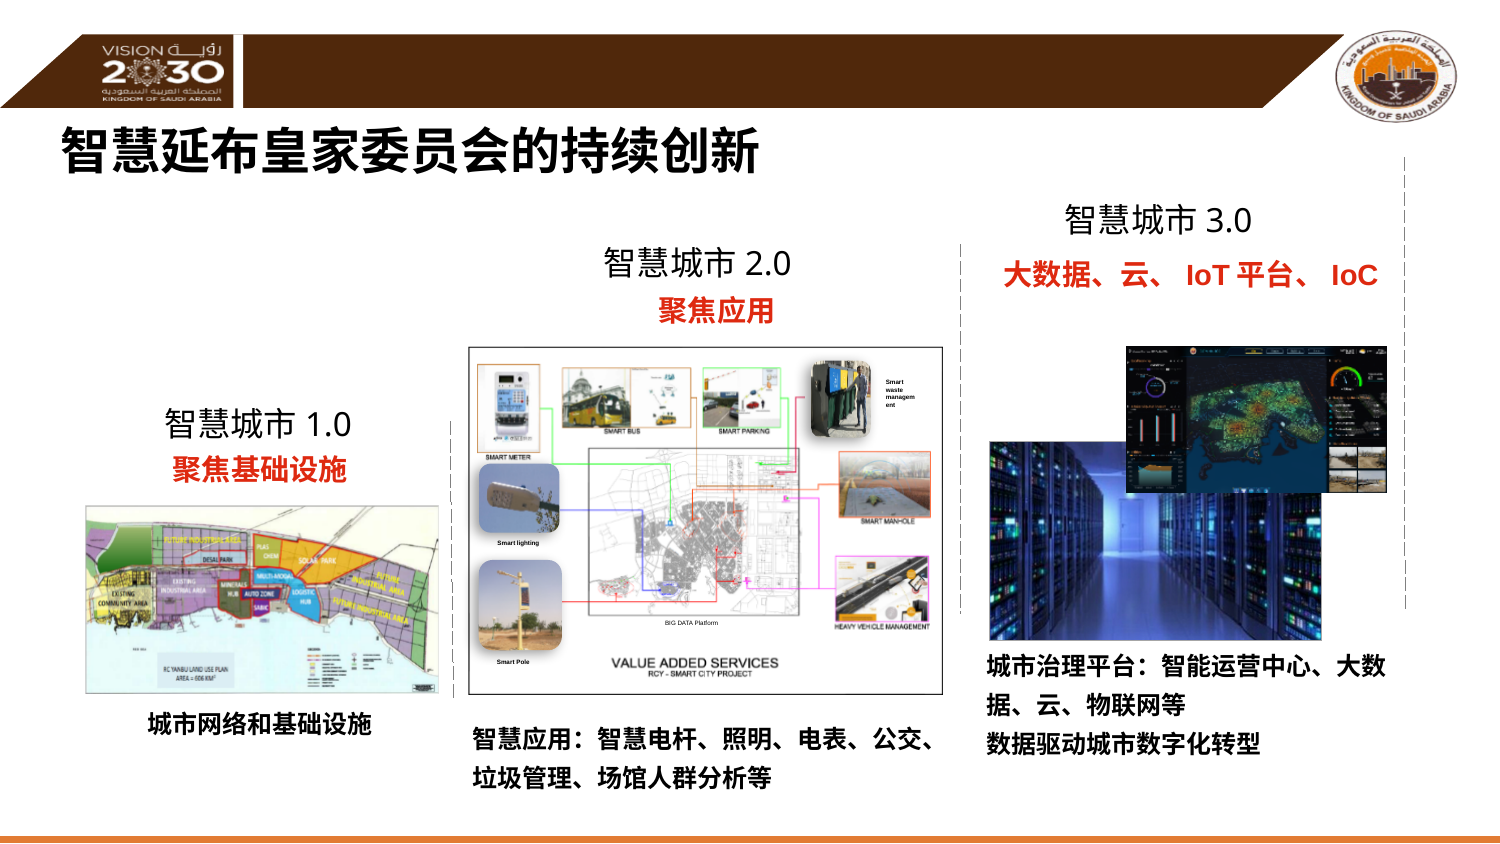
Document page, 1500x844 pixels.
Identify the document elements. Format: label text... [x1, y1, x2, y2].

text_box 智慧城市3.0 [1049, 199, 1268, 247]
text_box 聚焦基础设施 [69, 437, 444, 489]
text_box 城市治理平台：智能运营中心、大数据、云、物联网等 数据驱动城市数字化转型 [983, 638, 1410, 762]
text_box 聚焦应用 [526, 278, 908, 331]
picture [102, 43, 224, 101]
picture [84, 505, 439, 694]
picture [989, 346, 1388, 641]
text_box 智慧城市1.0 [149, 395, 367, 450]
picture [1326, 28, 1462, 125]
text_box 智慧应用：智慧电杆、照明、电表、公交、垃圾管理、场馆人群分析等 [469, 711, 961, 796]
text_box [449, 421, 454, 701]
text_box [468, 346, 943, 695]
text_box 智慧城市2.0 [589, 234, 807, 290]
text_box 大数据、云、IoT平台、IoC [972, 242, 1398, 295]
text_box 智慧延布皇家委员会的持续创新 [45, 111, 1396, 199]
text_box 城市网络和基础设施 [69, 696, 451, 742]
